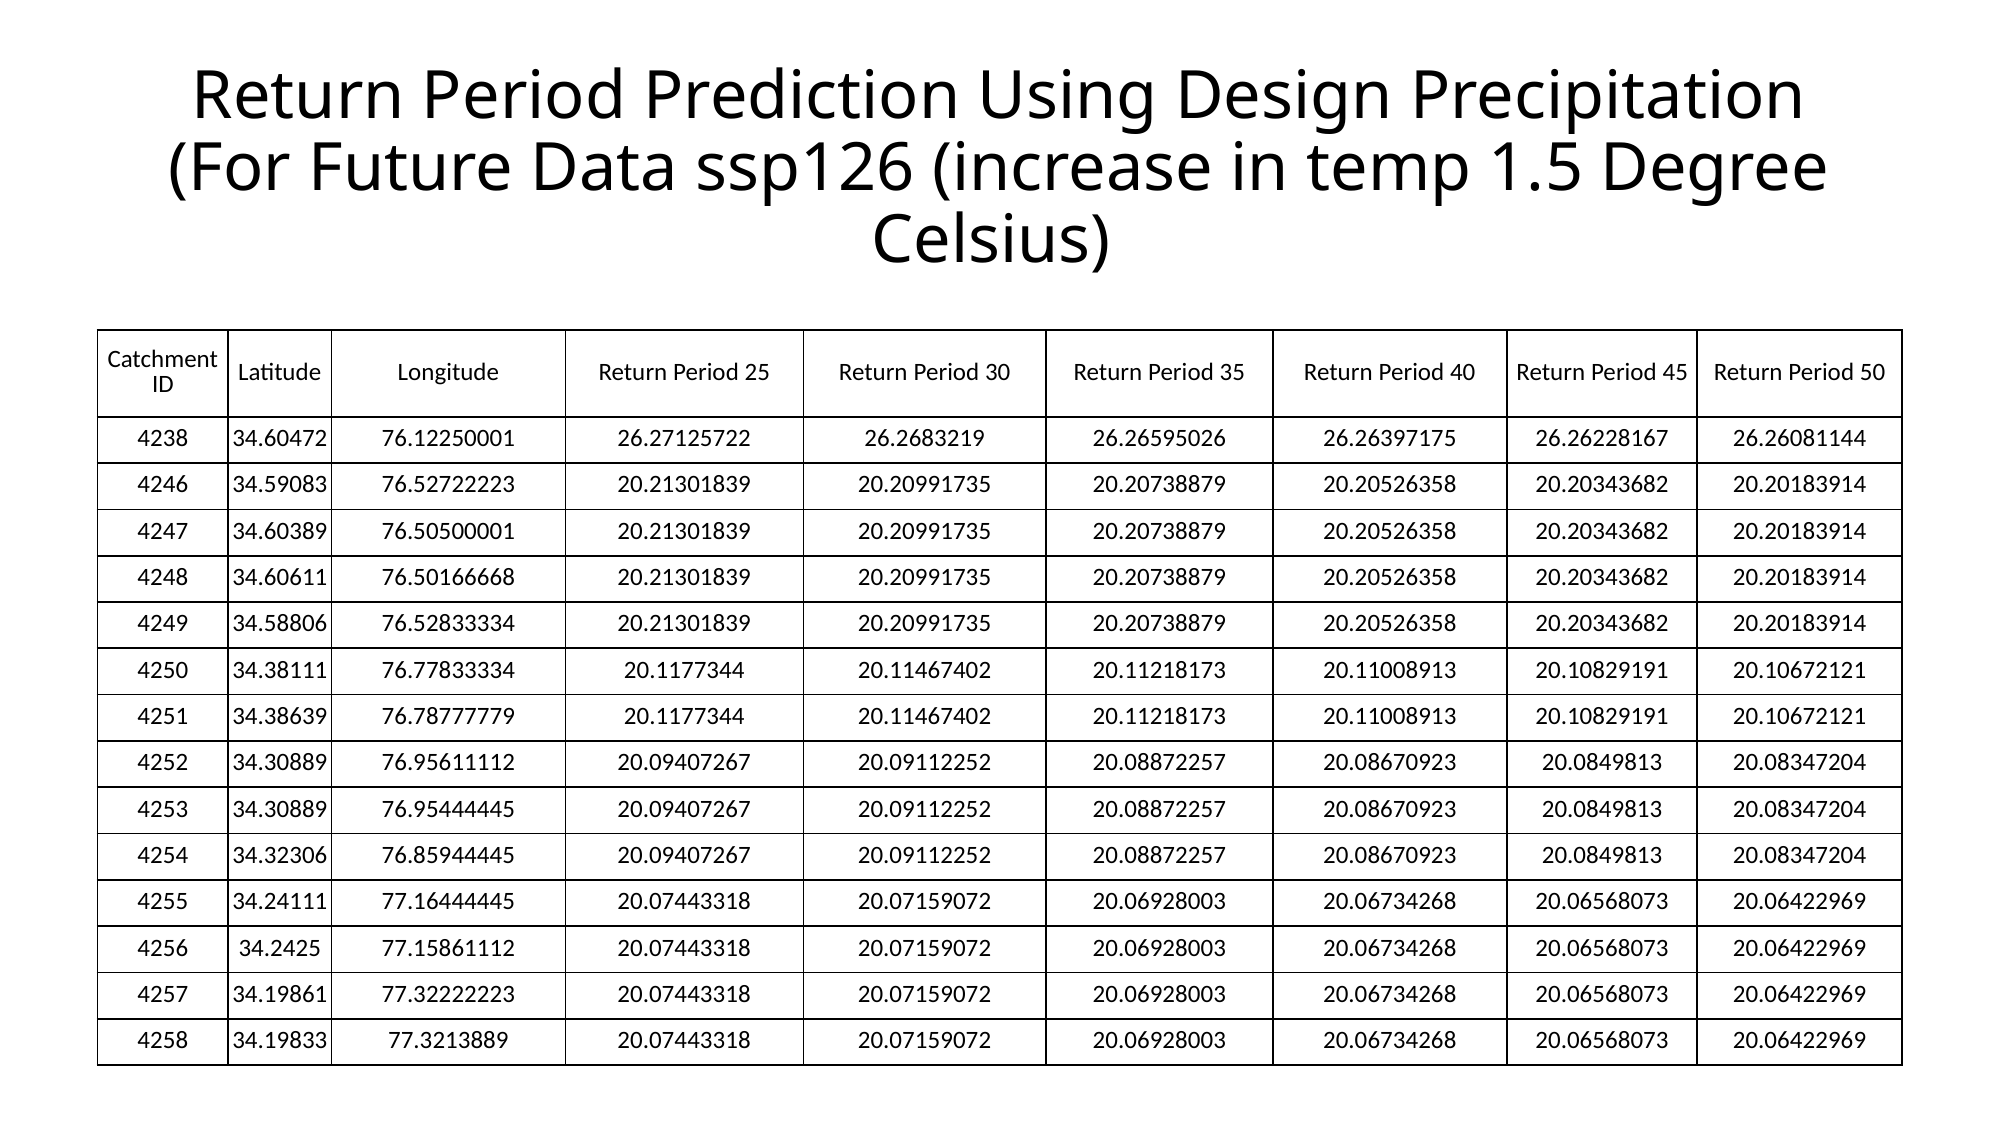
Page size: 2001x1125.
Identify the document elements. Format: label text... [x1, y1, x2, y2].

table_cell 76.12250001 [332, 418, 565, 462]
table_cell 34.60611 [229, 557, 331, 601]
table_cell 20.20343682 [1508, 510, 1696, 555]
table_cell 20.11008913 [1274, 695, 1506, 740]
table_cell 20.0849813 [1508, 788, 1696, 833]
table_cell 20.06568073 [1508, 927, 1696, 972]
table_cell 4249 [98, 603, 227, 647]
table_cell 20.08670923 [1274, 834, 1506, 879]
table_cell 4255 [98, 881, 227, 925]
table_cell 77.15861112 [332, 927, 565, 972]
table_cell 20.11008913 [1274, 649, 1506, 694]
table_cell 76.50166668 [332, 557, 565, 601]
table_header Longitude [332, 331, 565, 416]
table_cell 20.06928003 [1047, 973, 1272, 1018]
table_cell 20.1177344 [566, 695, 803, 740]
table_cell 76.85944445 [332, 834, 565, 879]
title Return Period Prediction Using Design Precipitation (For Future Data ssp126 (increase in temp 1.5 Degree Celsius) [137, 59, 1863, 278]
table_cell 34.2425 [229, 927, 331, 972]
table_cell 20.20738879 [1047, 464, 1272, 509]
table_cell 20.07159072 [804, 927, 1045, 972]
table_cell 34.24111 [229, 881, 331, 925]
table_cell 20.07443318 [566, 881, 803, 925]
table_cell 20.11218173 [1047, 649, 1272, 694]
table_cell 20.20526358 [1274, 510, 1506, 555]
table_header Return Period 30 [804, 331, 1045, 416]
table_cell 76.78777779 [332, 695, 565, 740]
table_cell 4251 [98, 695, 227, 740]
table_cell 20.06568073 [1508, 1020, 1696, 1064]
table_header Return Period 40 [1274, 331, 1506, 416]
table_cell 4247 [98, 510, 227, 555]
table_cell 20.06422969 [1698, 1020, 1901, 1064]
table_cell 34.30889 [229, 788, 331, 833]
table_cell 20.06734268 [1274, 973, 1506, 1018]
table_cell 20.20526358 [1274, 464, 1506, 509]
table_cell 34.58806 [229, 603, 331, 647]
table_cell 20.21301839 [566, 464, 803, 509]
table_cell 26.27125722 [566, 418, 803, 462]
table_cell 20.06734268 [1274, 927, 1506, 972]
table_cell 20.08347204 [1698, 742, 1901, 786]
table_cell 20.09112252 [804, 834, 1045, 879]
table_cell 20.09112252 [804, 742, 1045, 786]
table_cell 20.20991735 [804, 464, 1045, 509]
table_cell 4252 [98, 742, 227, 786]
table_cell 20.1177344 [566, 649, 803, 694]
table_cell 26.2683219 [804, 418, 1045, 462]
table_cell 76.77833334 [332, 649, 565, 694]
table_cell 20.06928003 [1047, 927, 1272, 972]
table_cell 20.09407267 [566, 834, 803, 879]
table_cell 26.26228167 [1508, 418, 1696, 462]
table_cell 20.20738879 [1047, 510, 1272, 555]
table_cell 20.06928003 [1047, 1020, 1272, 1064]
table_cell 20.20183914 [1698, 510, 1901, 555]
table_cell 20.20991735 [804, 510, 1045, 555]
table_cell 34.38639 [229, 695, 331, 740]
table_cell 4250 [98, 649, 227, 694]
table_cell 4256 [98, 927, 227, 972]
table_cell 20.09112252 [804, 788, 1045, 833]
table_cell 76.52722223 [332, 464, 565, 509]
table_cell 34.32306 [229, 834, 331, 879]
table_header Latitude [229, 331, 331, 416]
table_cell 20.10829191 [1508, 649, 1696, 694]
table_cell 77.32222223 [332, 973, 565, 1018]
table_cell 4258 [98, 1020, 227, 1064]
table_cell 20.06422969 [1698, 973, 1901, 1018]
table_cell 20.0849813 [1508, 742, 1696, 786]
table_cell 20.06734268 [1274, 1020, 1506, 1064]
table_cell 4254 [98, 834, 227, 879]
table_cell 20.08872257 [1047, 788, 1272, 833]
table_cell 20.08872257 [1047, 834, 1272, 879]
table_cell 34.38111 [229, 649, 331, 694]
table_cell 4248 [98, 557, 227, 601]
table_cell 76.52833334 [332, 603, 565, 647]
table_header Catchment ID [98, 331, 227, 416]
table_cell 77.16444445 [332, 881, 565, 925]
table_cell 20.20343682 [1508, 557, 1696, 601]
table_cell 20.06422969 [1698, 881, 1901, 925]
table_cell 20.20526358 [1274, 557, 1506, 601]
table_cell 20.07159072 [804, 1020, 1045, 1064]
table_cell 20.10672121 [1698, 695, 1901, 740]
table_cell 20.08670923 [1274, 788, 1506, 833]
table_cell 20.20343682 [1508, 464, 1696, 509]
table_header Return Period 50 [1698, 331, 1901, 416]
table_cell 20.10672121 [1698, 649, 1901, 694]
table_cell 34.30889 [229, 742, 331, 786]
table_cell 20.10829191 [1508, 695, 1696, 740]
table_cell 20.20526358 [1274, 603, 1506, 647]
table_header Return Period 45 [1508, 331, 1696, 416]
table_cell 20.08670923 [1274, 742, 1506, 786]
table_cell 4253 [98, 788, 227, 833]
table_cell 20.06422969 [1698, 927, 1901, 972]
table_cell 76.95444445 [332, 788, 565, 833]
table_cell 20.11467402 [804, 695, 1045, 740]
table_cell 20.08347204 [1698, 788, 1901, 833]
table_cell 20.08347204 [1698, 834, 1901, 879]
table_cell 34.60472 [229, 418, 331, 462]
table_cell 20.07443318 [566, 927, 803, 972]
table_cell 26.26397175 [1274, 418, 1506, 462]
table_cell 20.20183914 [1698, 557, 1901, 601]
table_cell 20.20738879 [1047, 603, 1272, 647]
table_cell 20.06568073 [1508, 973, 1696, 1018]
table_cell 20.07443318 [566, 1020, 803, 1064]
table_cell 4246 [98, 464, 227, 509]
table_cell 20.09407267 [566, 788, 803, 833]
table_cell 20.20343682 [1508, 603, 1696, 647]
table_cell 20.20183914 [1698, 464, 1901, 509]
table_cell 20.07443318 [566, 973, 803, 1018]
table_cell 20.11467402 [804, 649, 1045, 694]
table_cell 34.19861 [229, 973, 331, 1018]
table_cell 4257 [98, 973, 227, 1018]
table_cell 20.06568073 [1508, 881, 1696, 925]
table_cell 20.09407267 [566, 742, 803, 786]
table_cell 76.50500001 [332, 510, 565, 555]
table_cell 76.95611112 [332, 742, 565, 786]
table_cell 20.07159072 [804, 973, 1045, 1018]
table_cell 20.21301839 [566, 510, 803, 555]
table_cell 77.3213889 [332, 1020, 565, 1064]
table_cell 26.26595026 [1047, 418, 1272, 462]
table_cell 20.11218173 [1047, 695, 1272, 740]
table_cell 20.20991735 [804, 603, 1045, 647]
table_cell 20.20738879 [1047, 557, 1272, 601]
table_cell 20.20991735 [804, 557, 1045, 601]
table_cell 20.20183914 [1698, 603, 1901, 647]
table_cell 20.08872257 [1047, 742, 1272, 786]
table_header Return Period 25 [566, 331, 803, 416]
table_cell 20.06928003 [1047, 881, 1272, 925]
table_cell 20.07159072 [804, 881, 1045, 925]
table_cell 34.59083 [229, 464, 331, 509]
table_cell 20.06734268 [1274, 881, 1506, 925]
table_cell 20.21301839 [566, 557, 803, 601]
table_cell 26.26081144 [1698, 418, 1901, 462]
table_cell 4238 [98, 418, 227, 462]
table_header Return Period 35 [1047, 331, 1272, 416]
table_cell 20.0849813 [1508, 834, 1696, 879]
table_cell 20.21301839 [566, 603, 803, 647]
table_cell 34.19833 [229, 1020, 331, 1064]
table_cell 34.60389 [229, 510, 331, 555]
